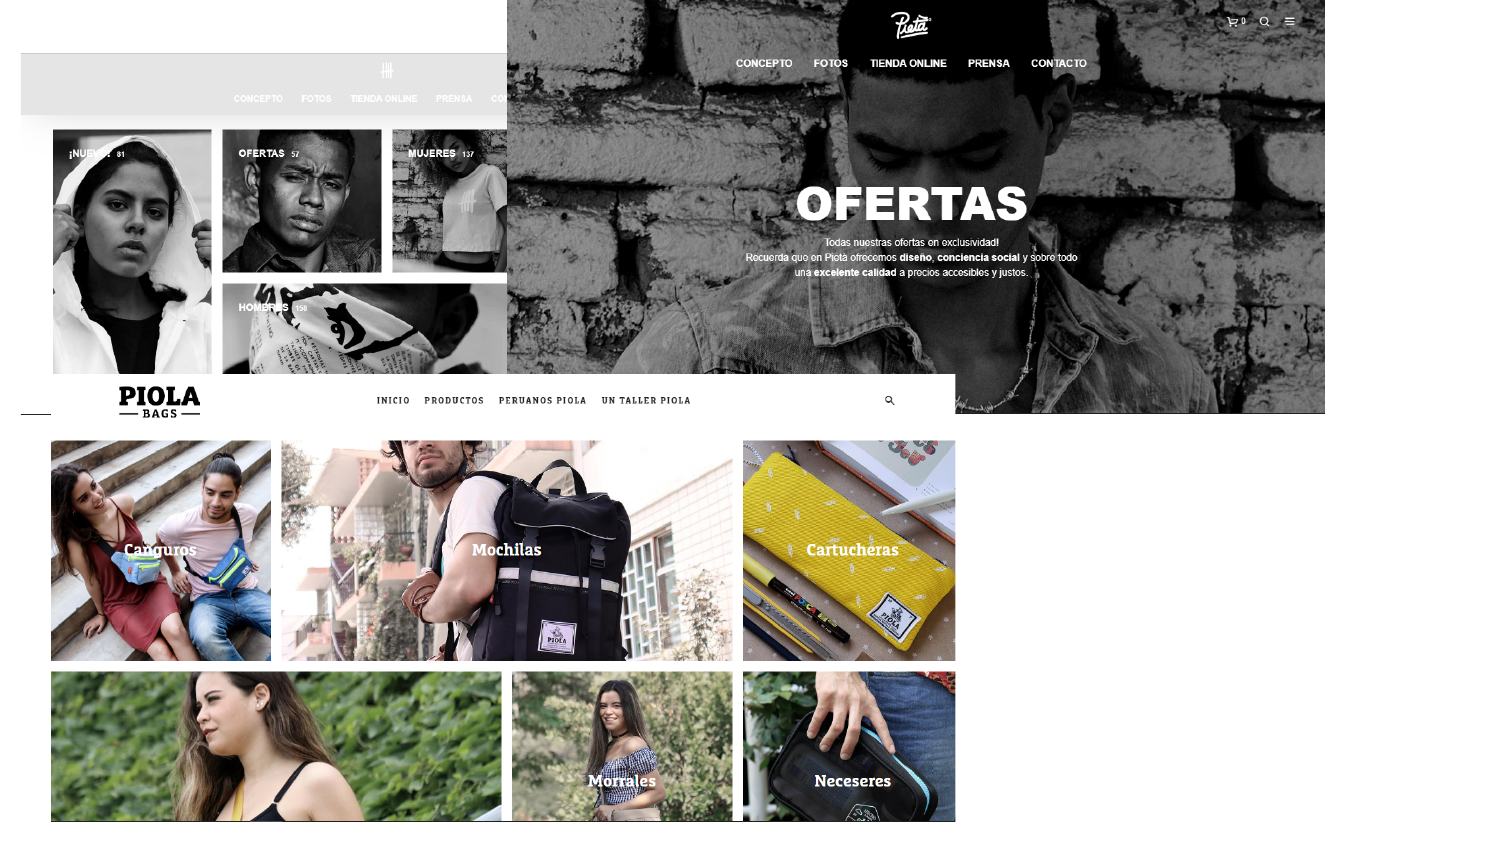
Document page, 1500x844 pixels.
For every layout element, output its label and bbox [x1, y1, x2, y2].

picture [20, 0, 1326, 822]
